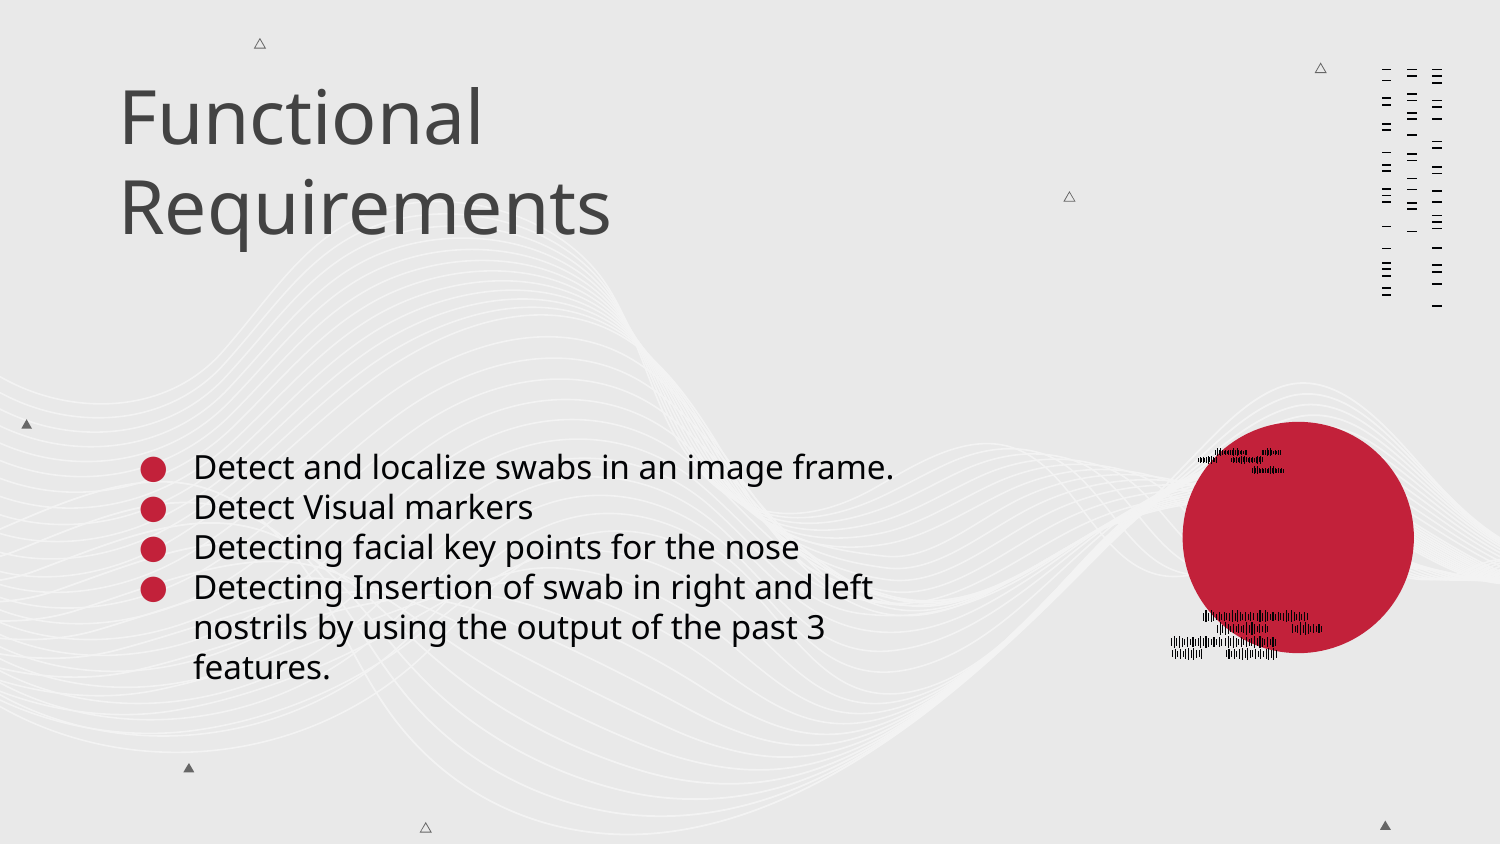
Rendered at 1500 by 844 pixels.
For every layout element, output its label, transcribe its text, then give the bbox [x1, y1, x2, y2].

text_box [1170, 421, 1415, 661]
title Functional Requirements [118, 68, 822, 251]
subtitle Detect and localize swabs in an image frame. Detect Visual markers Detecting facial key points for the nose Detecting Insertion of swab in right and left nostrils by using the output of the past 3 features. [118, 336, 911, 756]
